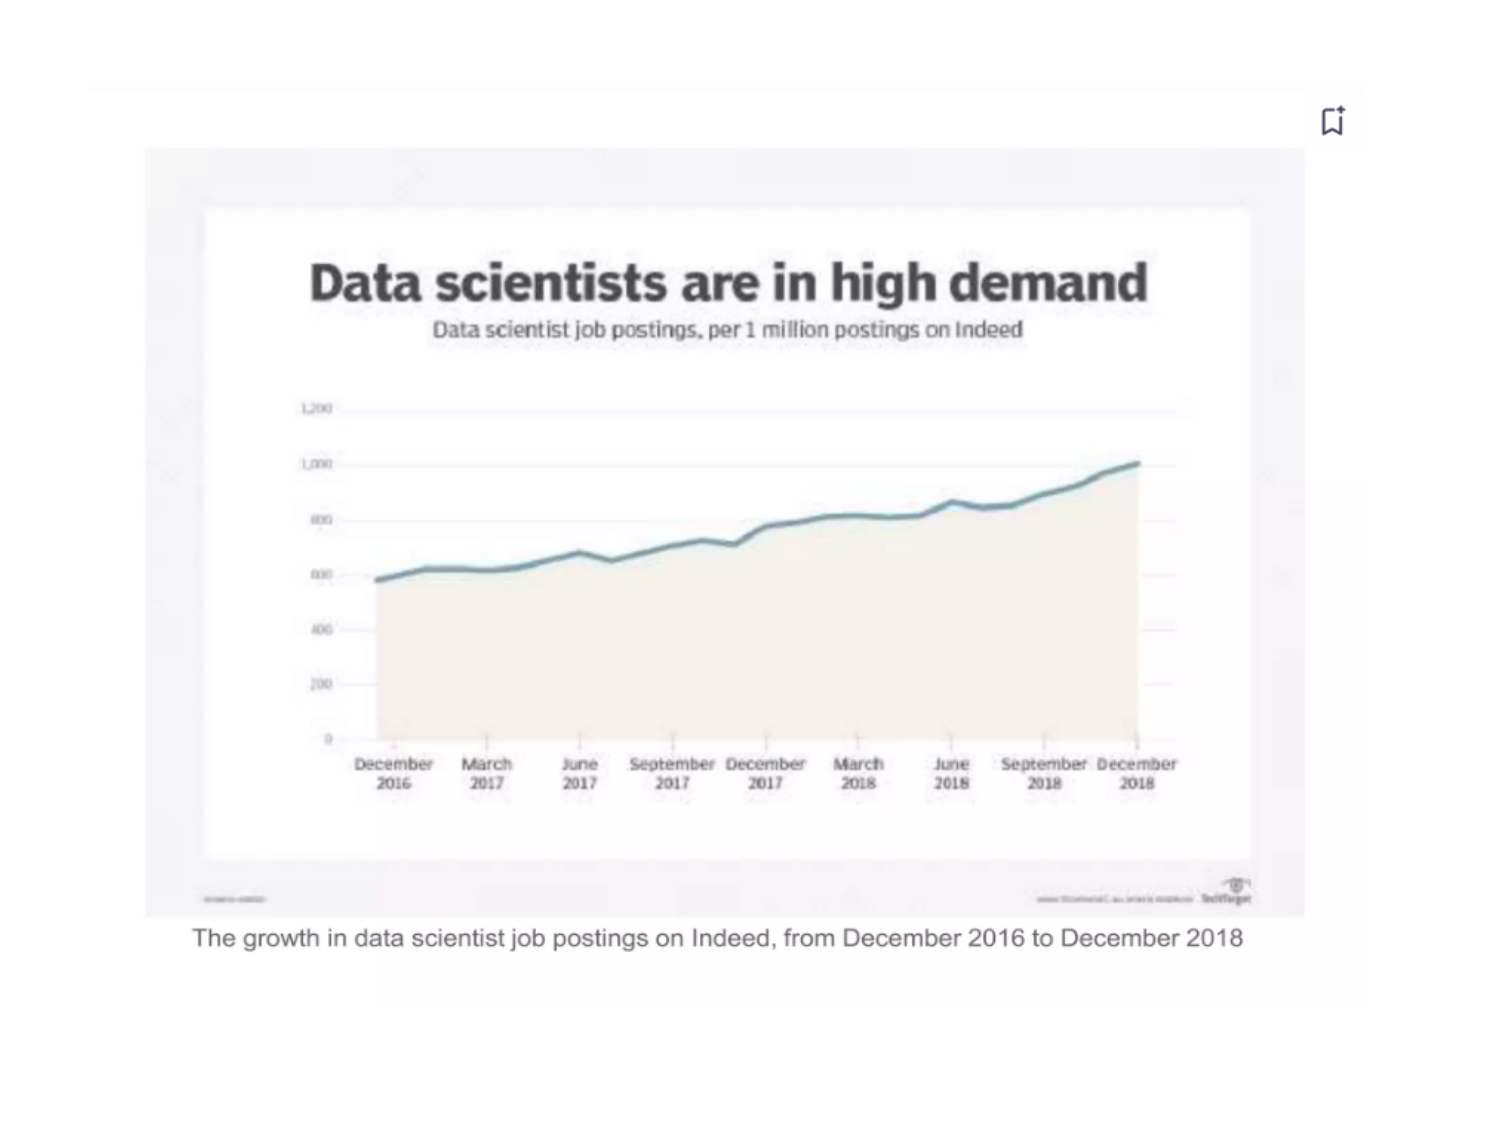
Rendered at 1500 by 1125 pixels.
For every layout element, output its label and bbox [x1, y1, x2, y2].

list [87, 87, 1363, 1006]
